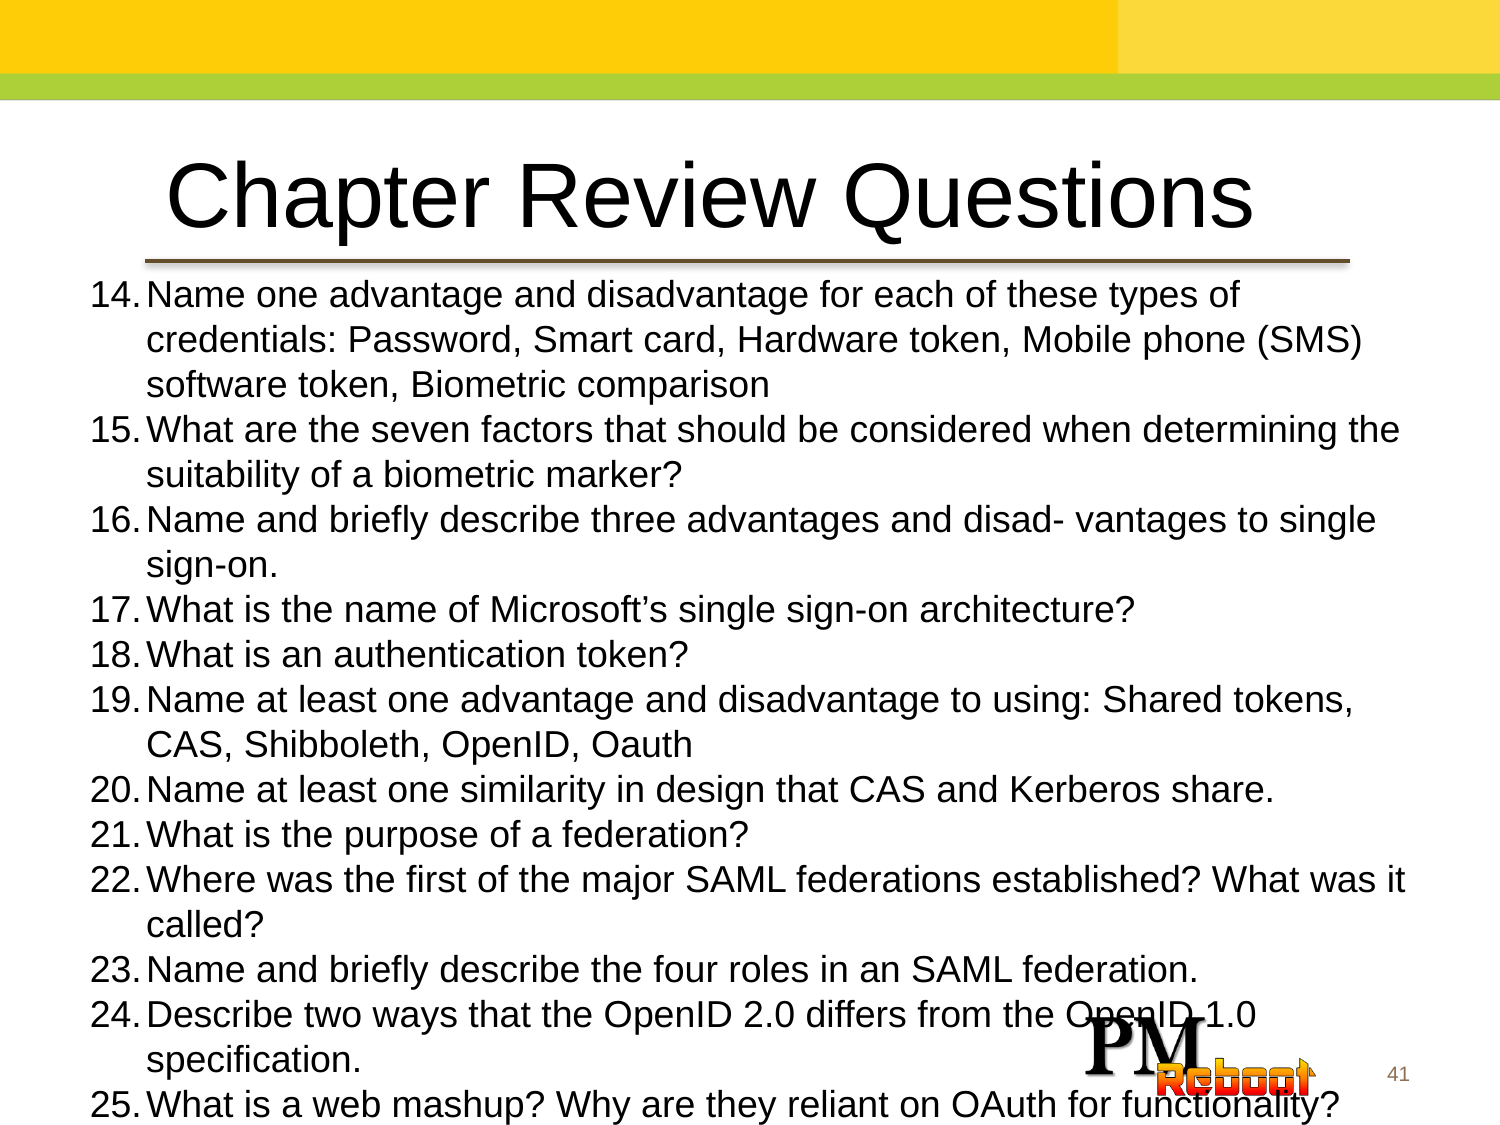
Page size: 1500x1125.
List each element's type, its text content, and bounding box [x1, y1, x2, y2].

text_box Chapter Review Questions [149, 125, 1350, 257]
text_box Name one advantage and disadvantage for each of these types of credentials: Password, Smart card, Hardware token, Mobile phone (SMS) software token, Biometric comparison What are the seven factors that should be considered when determining the suitability of a biometric marker? Name and briefly describe three advantages and disad- vantages to single sign-on. What is the name of Microsoft’s single sign-on architecture? What is an authentication token? Name at least one advantage and disadvantage to using: Shared tokens, CAS, Shibboleth, OpenID, Oauth Name at least one similarity in design that CAS and Kerberos share. What is the purpose of a federation? Where was the first of the major SAML federations established? What was it called? Name and briefly describe the four roles in an SAML federation. Describe two ways that the OpenID 2.0 differs from the OpenID 1.0 specification. What is a web mashup? Why are they reliant on OAuth for functionality? [74, 262, 1425, 1125]
picture [0, 0, 1500, 1125]
